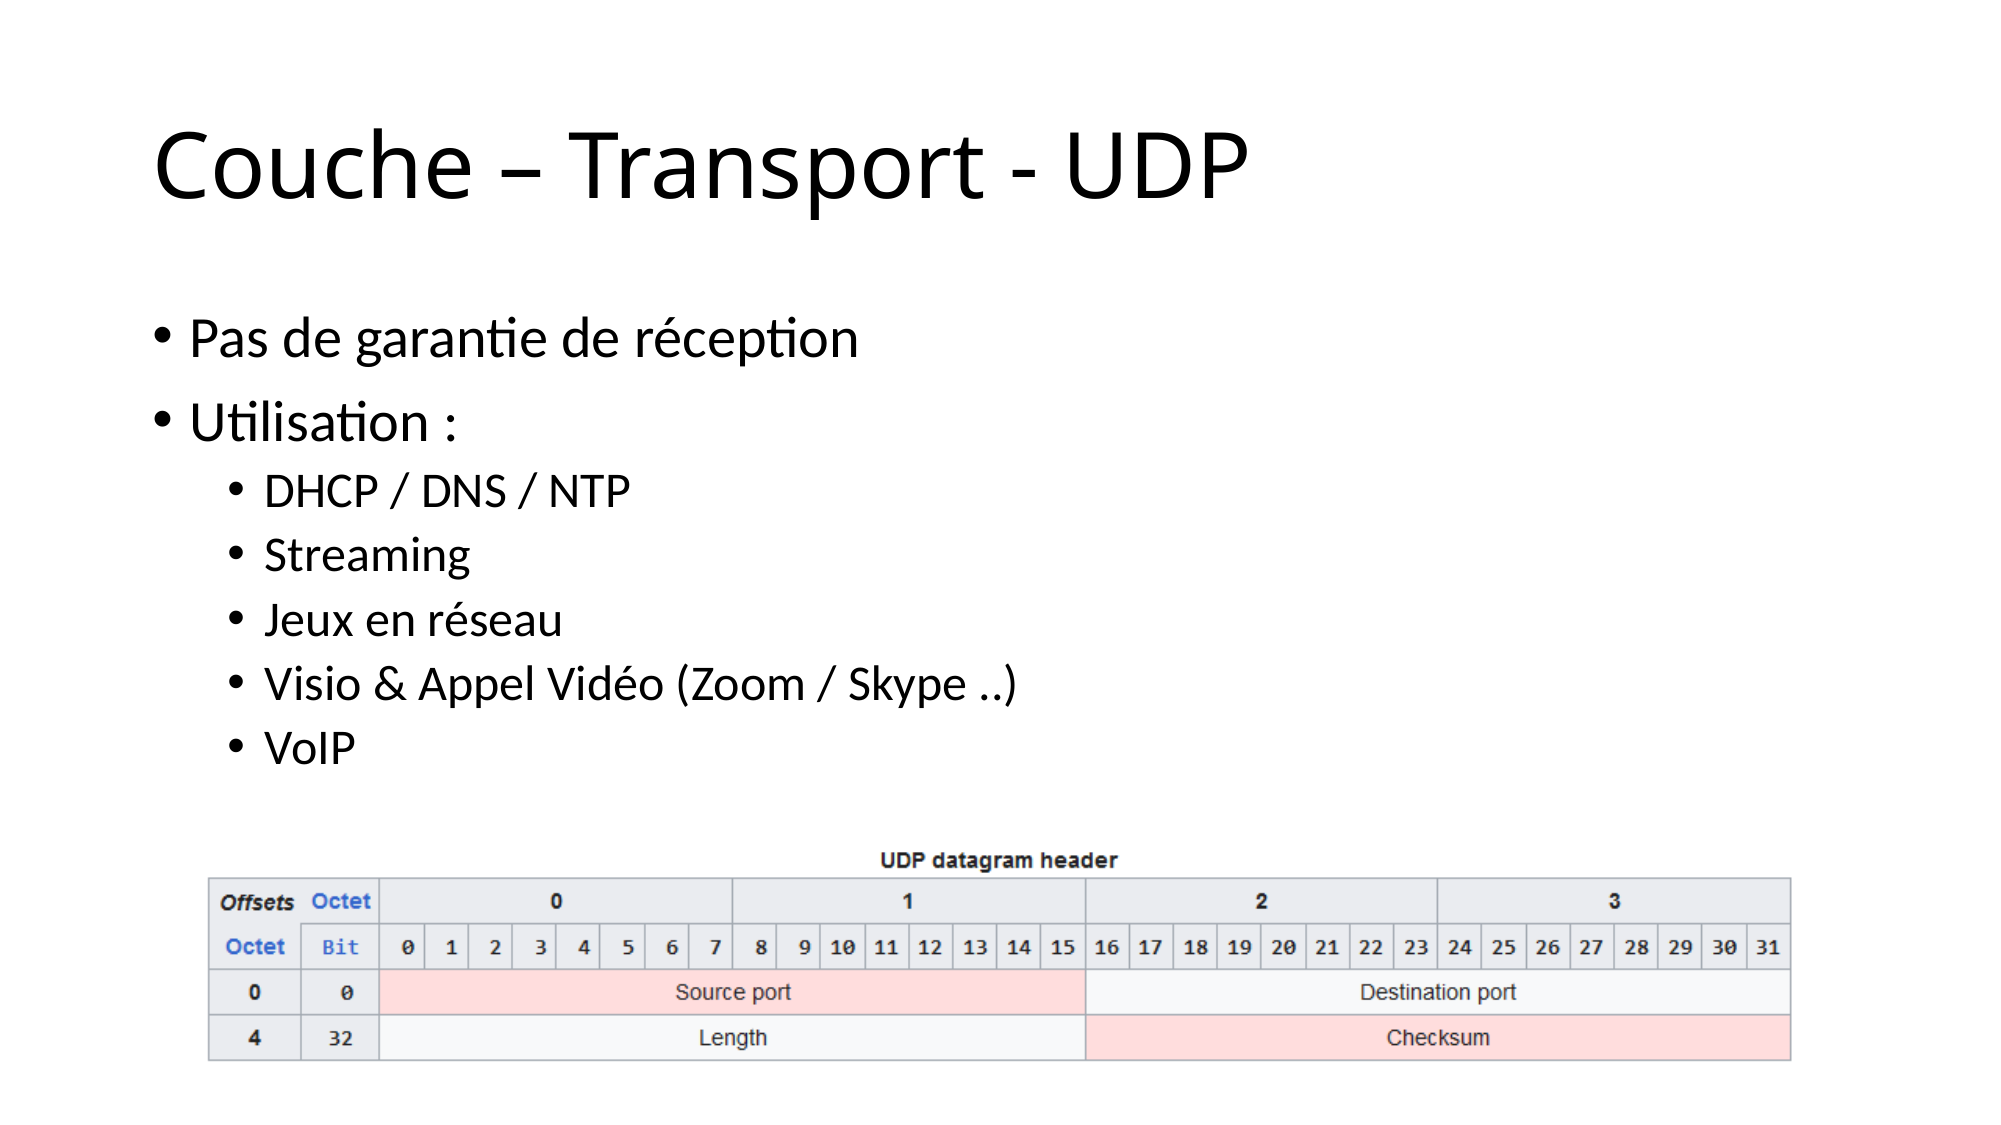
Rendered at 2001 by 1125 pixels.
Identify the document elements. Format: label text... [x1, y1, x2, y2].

picture [202, 840, 1798, 1066]
title Couche – Transport - UDP [137, 59, 1863, 278]
list Pas de garantie de réception Utilisation : DHCP / DNS / NTP Streaming Jeux en réseau Visio & Appel Vidéo (Zoom / Skype ..) VoIP [137, 299, 1863, 1014]
